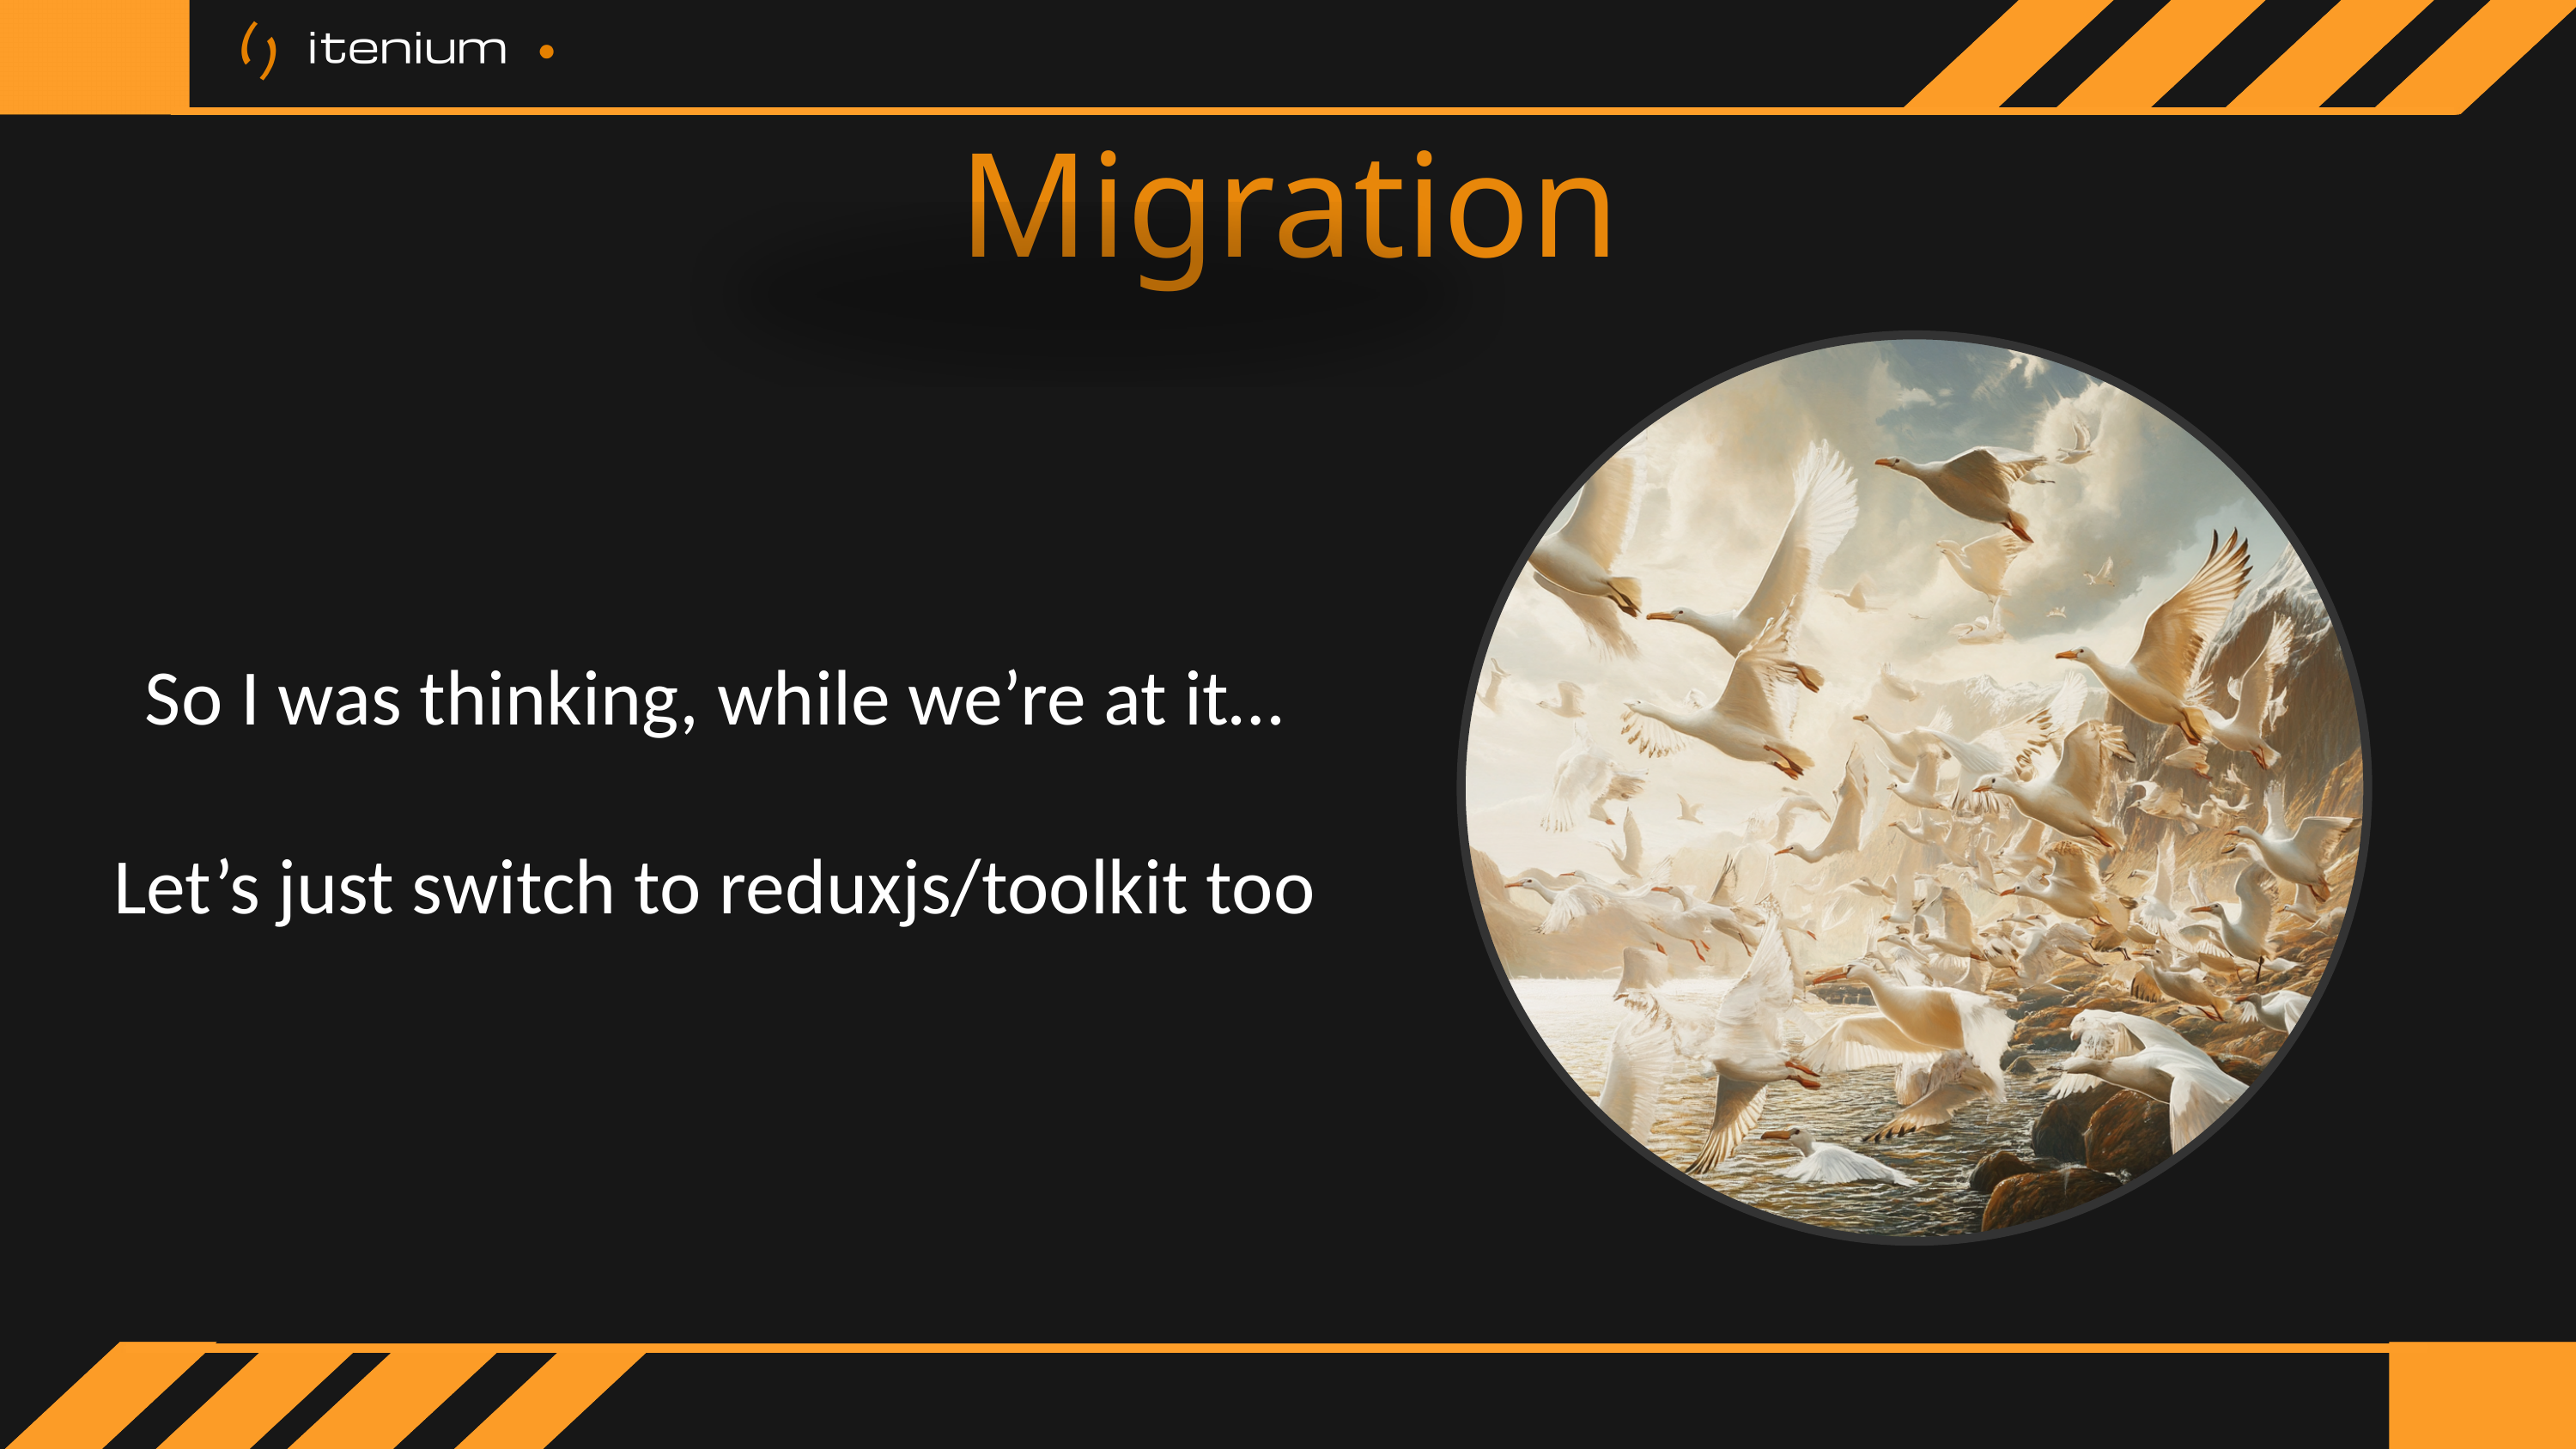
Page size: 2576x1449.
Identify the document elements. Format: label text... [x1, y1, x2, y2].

text_box Migration [3, 120, 2576, 286]
picture [221, 2, 576, 99]
picture [1461, 334, 2368, 1242]
picture [0, 0, 2576, 116]
text_box So I was thinking, while we’re at it… Let’s just switch to reduxjs/toolkit too [46, 640, 1385, 936]
picture [0, 1342, 2576, 1449]
